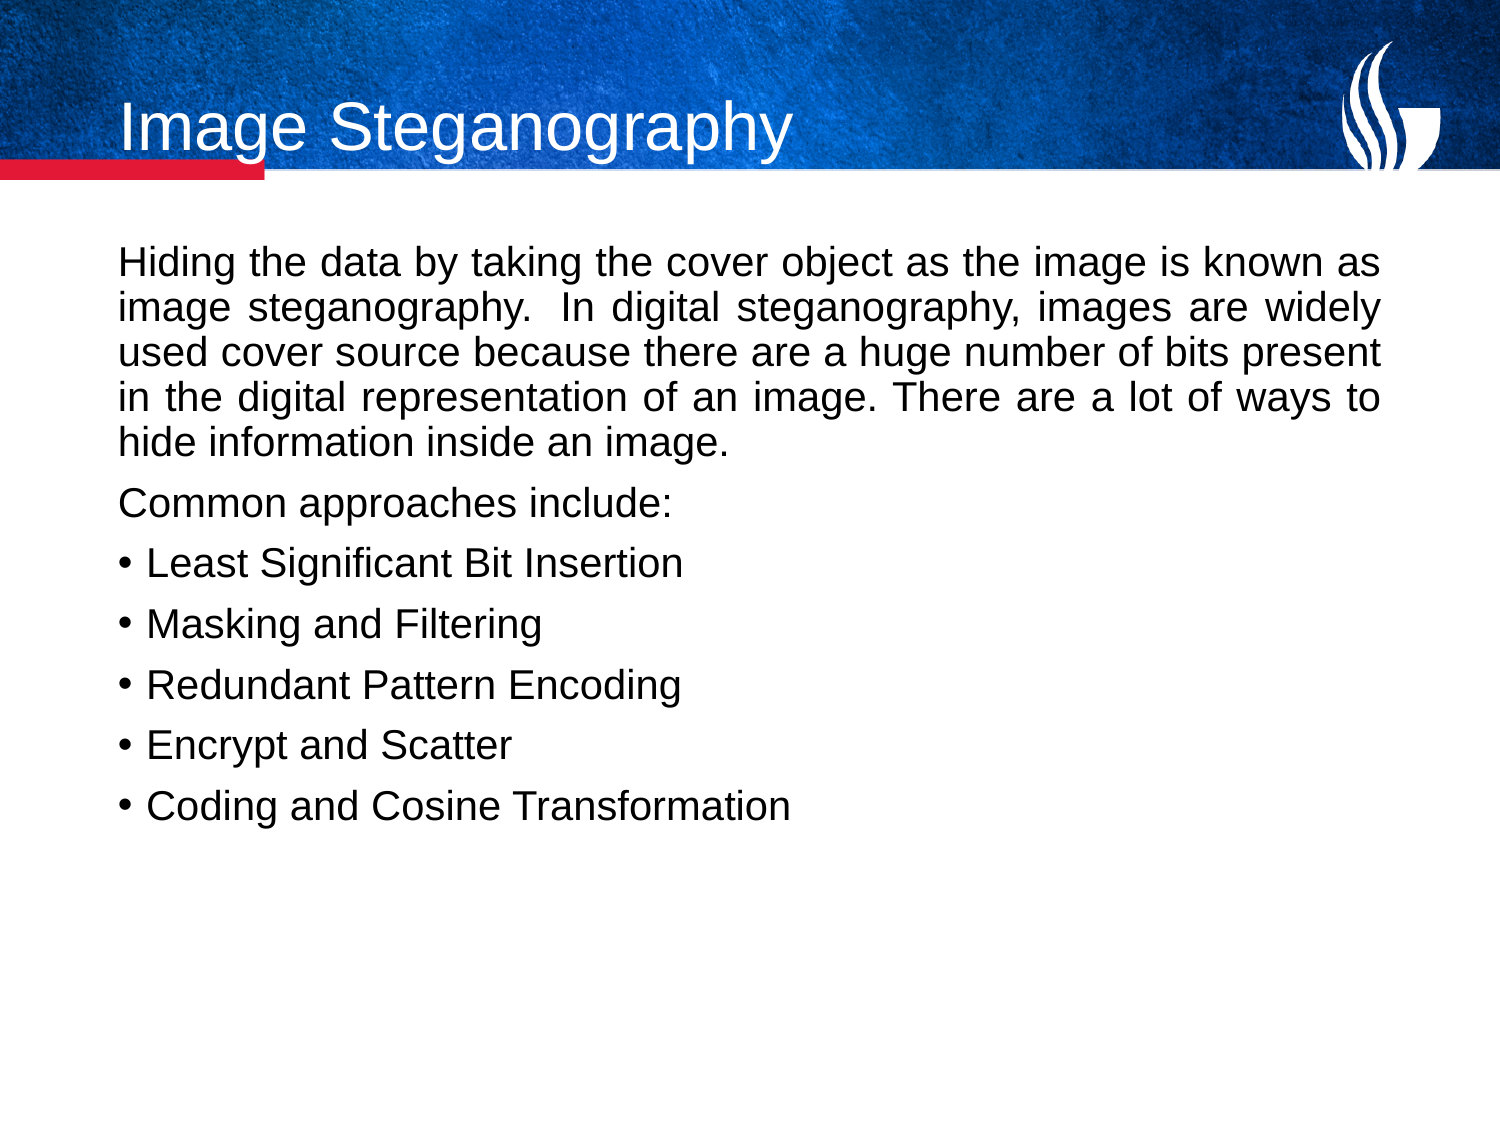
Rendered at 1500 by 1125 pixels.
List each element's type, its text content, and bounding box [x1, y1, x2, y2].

title Image Steganography [103, 19, 1397, 233]
list Hiding the data by taking the cover object as the image is known as image steganography. In digital steganography, images are widely used cover source because there are a huge number of bits present in the digital representation of an image. There are a lot of ways to hide information inside an image. Common approaches include: Least Significant Bit Insertion Masking and Filtering Redundant Pattern Encoding Encrypt and Scatter Coding and Cosine Transformation [103, 233, 1397, 947]
picture [0, 0, 1500, 1125]
